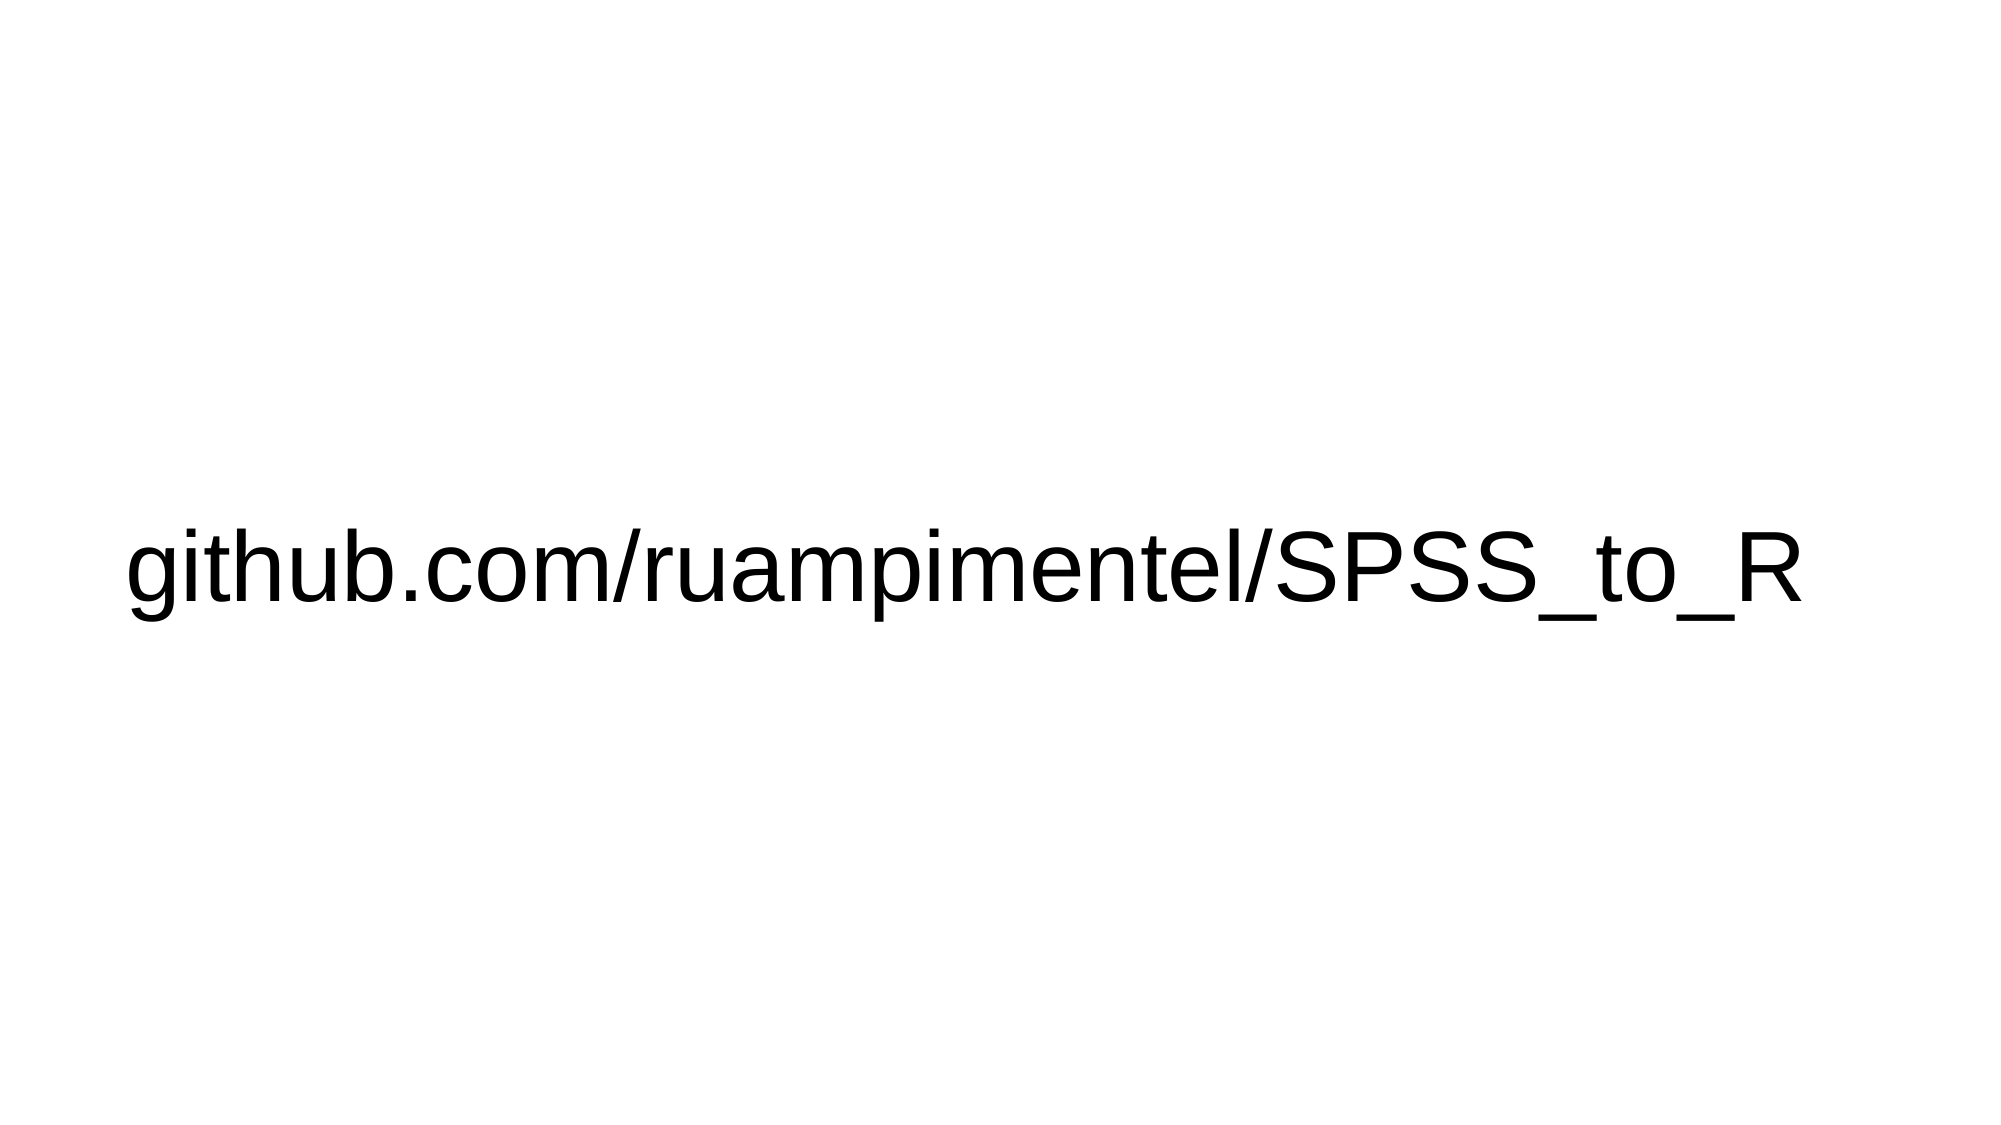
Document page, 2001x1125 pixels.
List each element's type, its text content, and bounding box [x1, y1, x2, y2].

text_box github.com/ruampimentel/SPSS_to_R [110, 494, 1890, 629]
